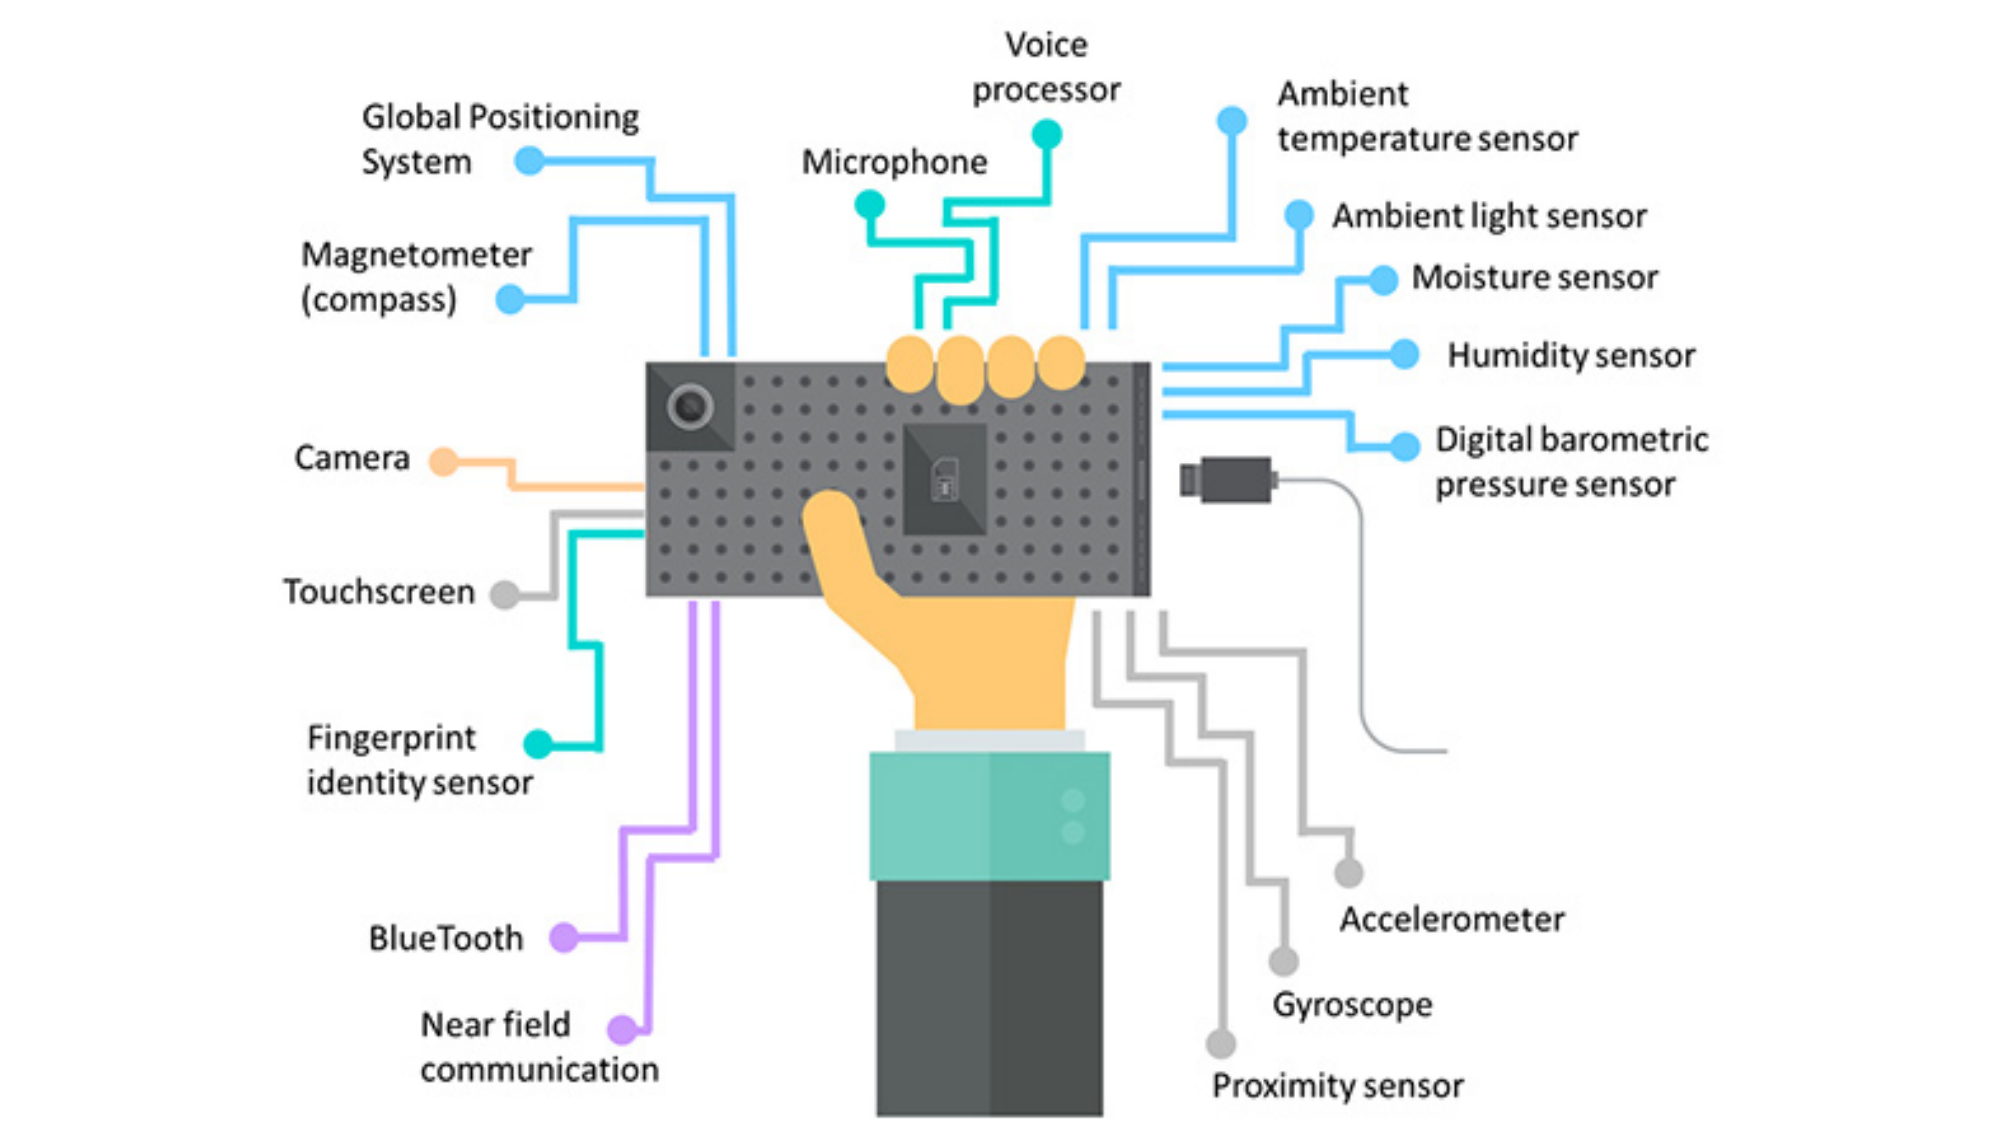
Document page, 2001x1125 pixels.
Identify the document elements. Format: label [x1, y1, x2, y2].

picture [260, 0, 1740, 1125]
